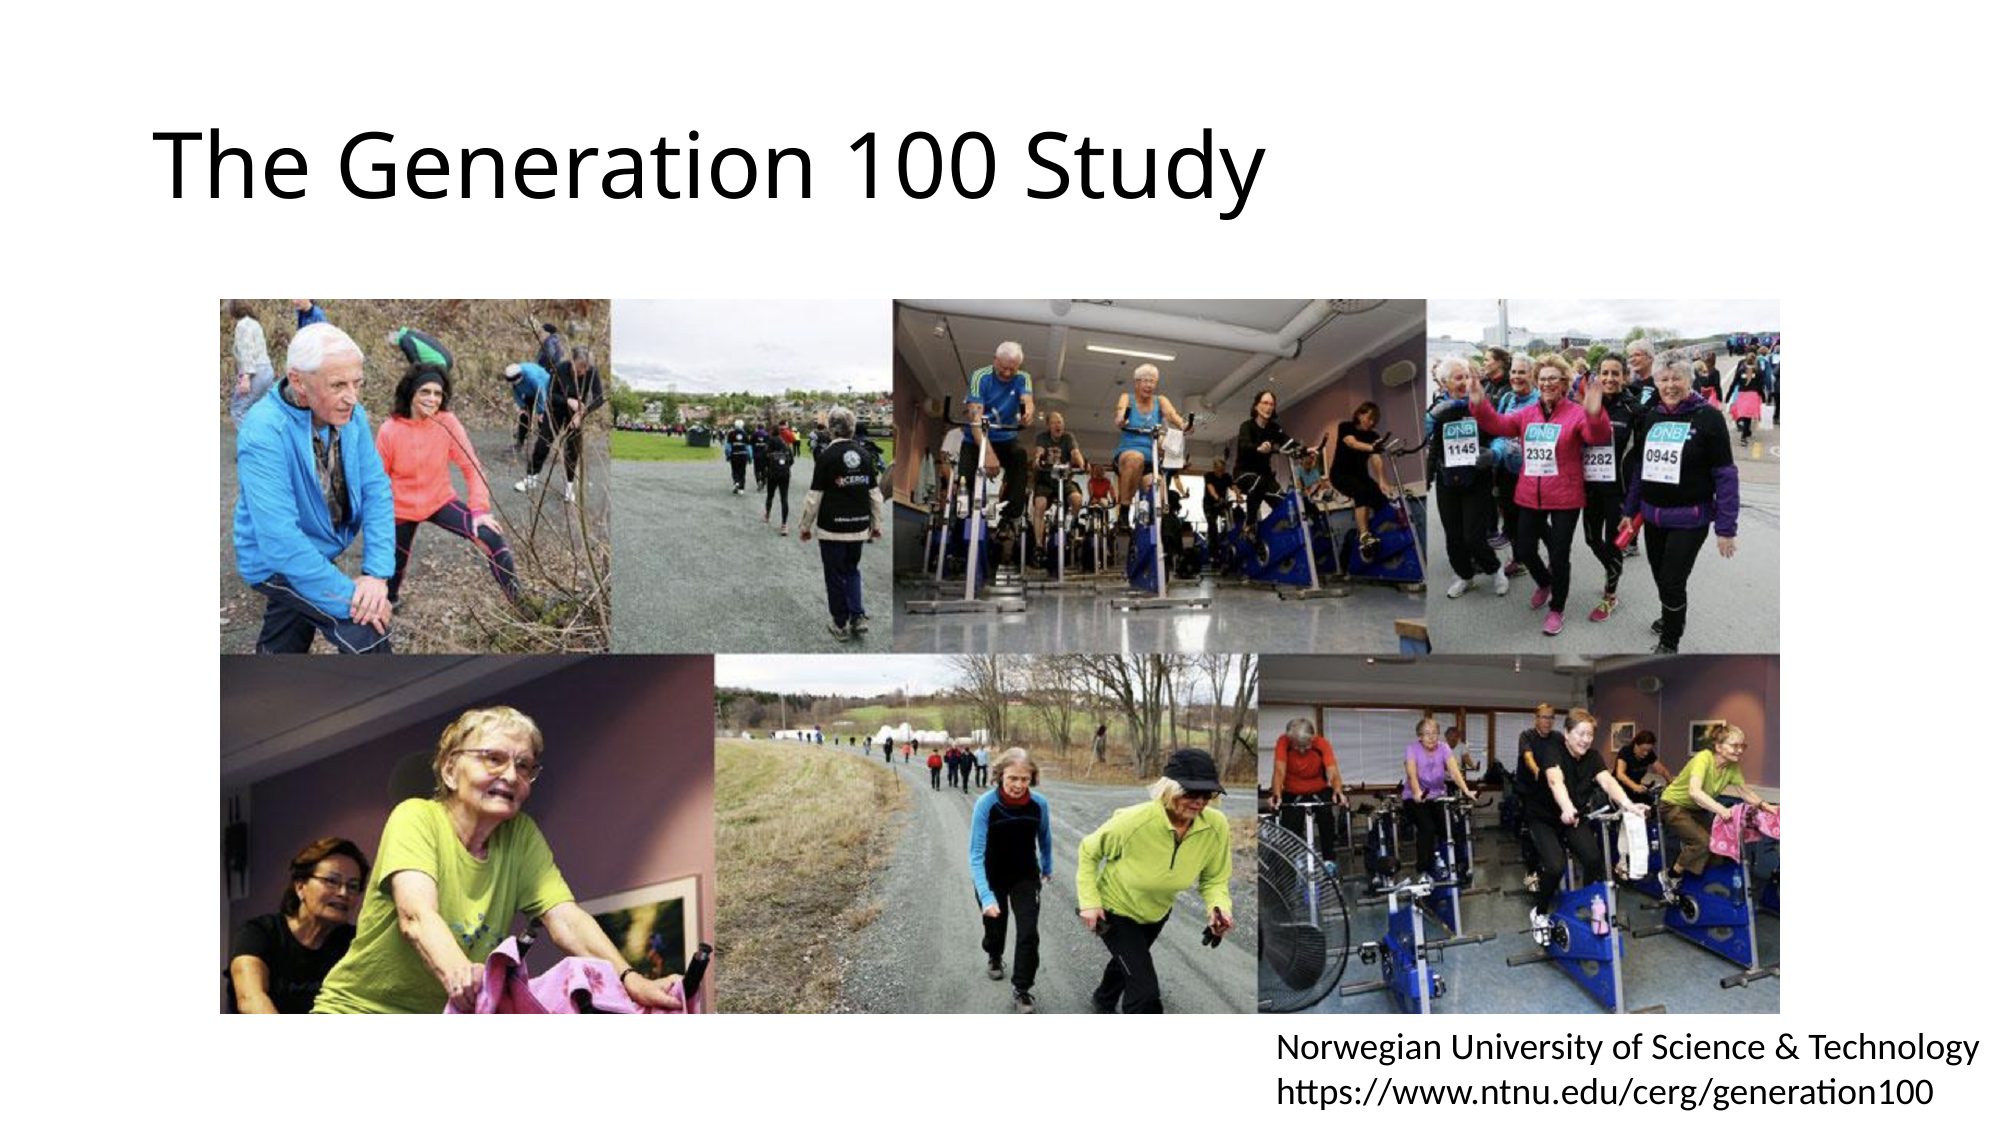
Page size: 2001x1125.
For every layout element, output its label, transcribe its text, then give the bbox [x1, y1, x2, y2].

text_box Norwegian University of Science & Technology https://www.ntnu.edu/cerg/generation100 [1261, 1015, 1996, 1120]
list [220, 299, 1780, 1014]
title The Generation 100 Study [137, 59, 1863, 278]
